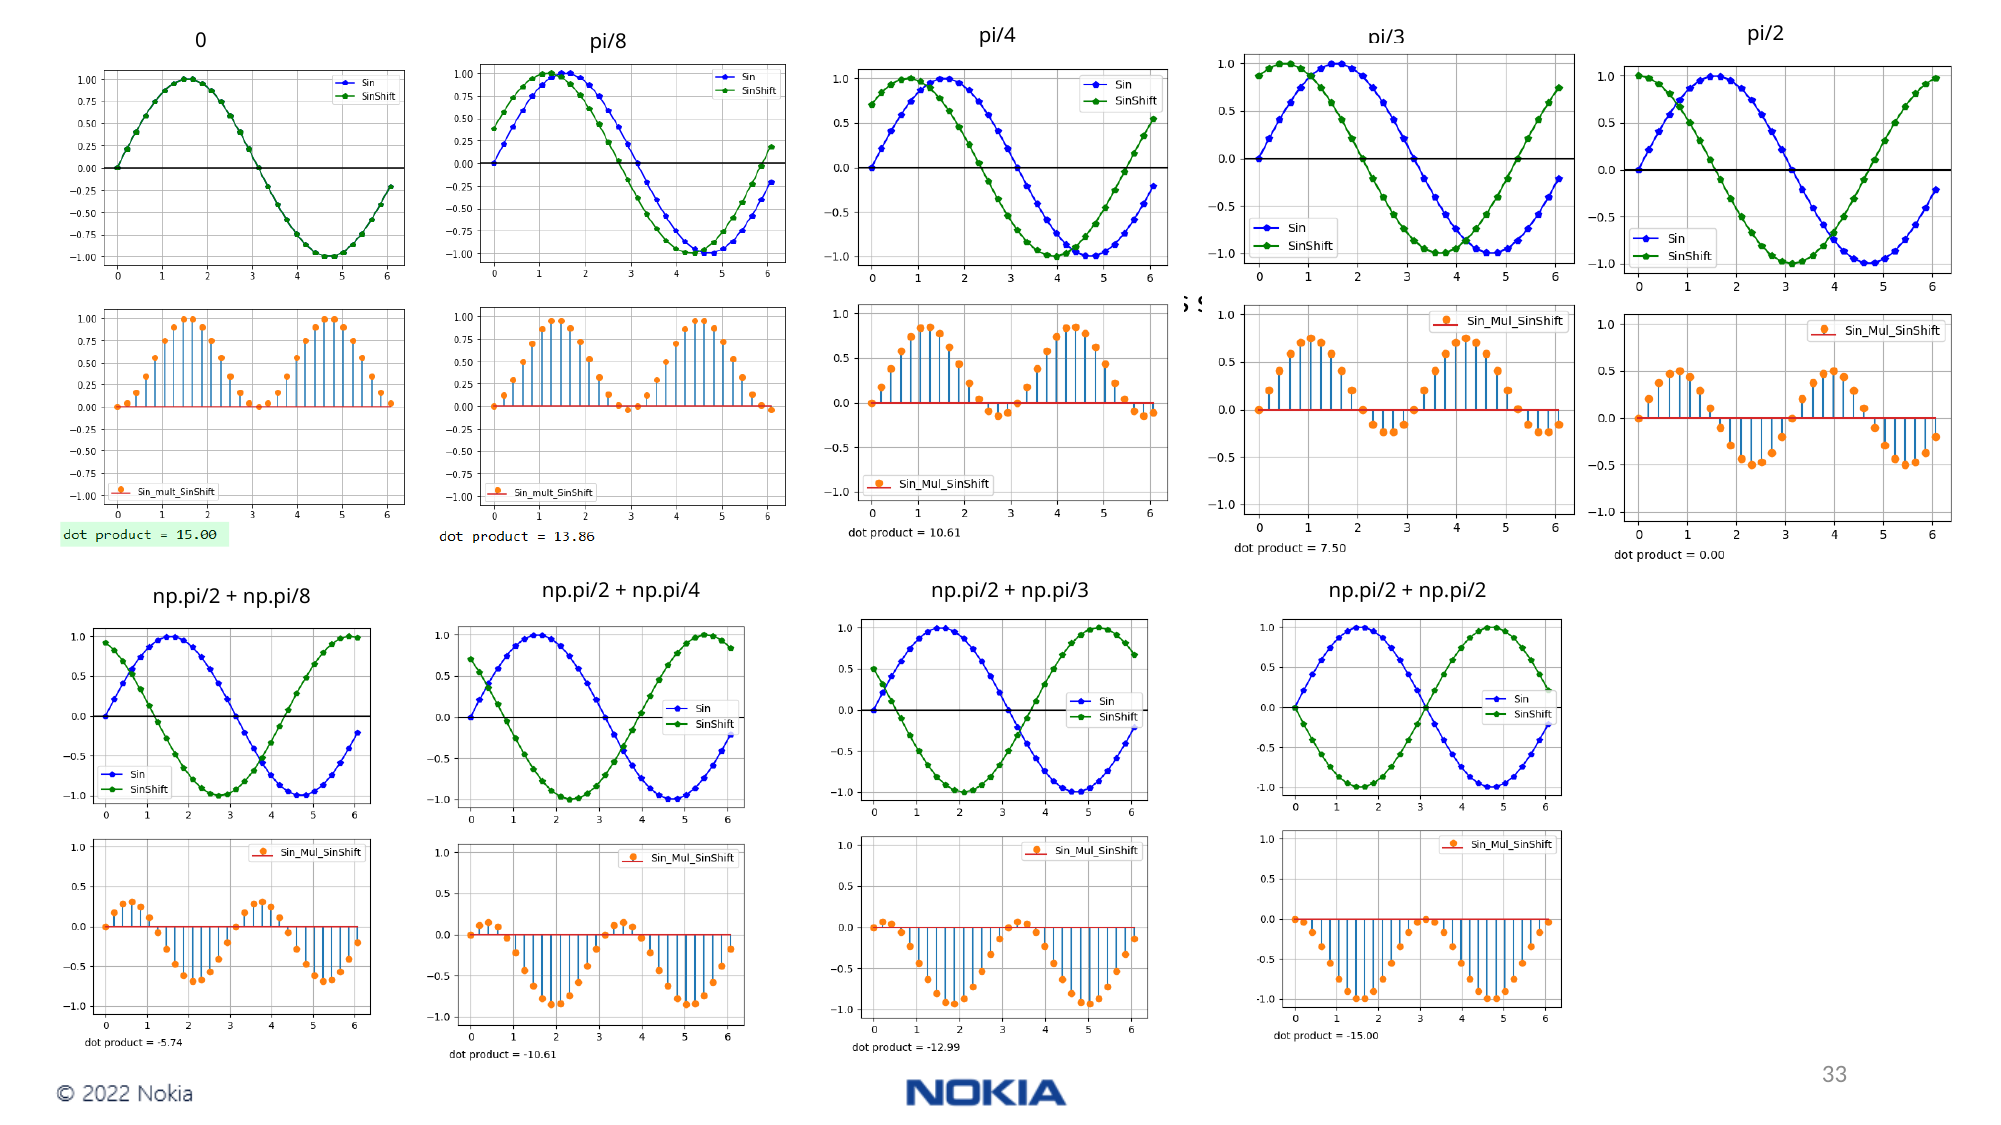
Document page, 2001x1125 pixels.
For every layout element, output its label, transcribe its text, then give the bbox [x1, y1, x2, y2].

text_box pi/4 [857, 17, 1143, 55]
picture [36, 615, 1167, 1111]
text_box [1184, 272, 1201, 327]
text_box np.pi/2 + np.pi/2 [1247, 572, 1569, 610]
text_box np.pi/2 + np.pi/4 [478, 572, 764, 610]
text_box pi/2 [1626, 15, 1911, 53]
title 0 [61, 22, 346, 59]
text_box pi/8 [468, 23, 753, 59]
text_box [59, 521, 230, 548]
picture [60, 615, 382, 1058]
text_box pi/3 [1246, 19, 1532, 43]
picture [1257, 610, 1565, 1044]
picture [1201, 43, 1973, 573]
text_box np.pi/2 + np.pi/3 [867, 572, 1153, 610]
slide_number 33 [1412, 1042, 1863, 1103]
picture [820, 56, 1184, 553]
picture [435, 59, 787, 544]
text_box np.pi/2 + np.pi/8 [89, 578, 374, 615]
picture [831, 610, 1153, 1058]
picture [61, 59, 408, 544]
